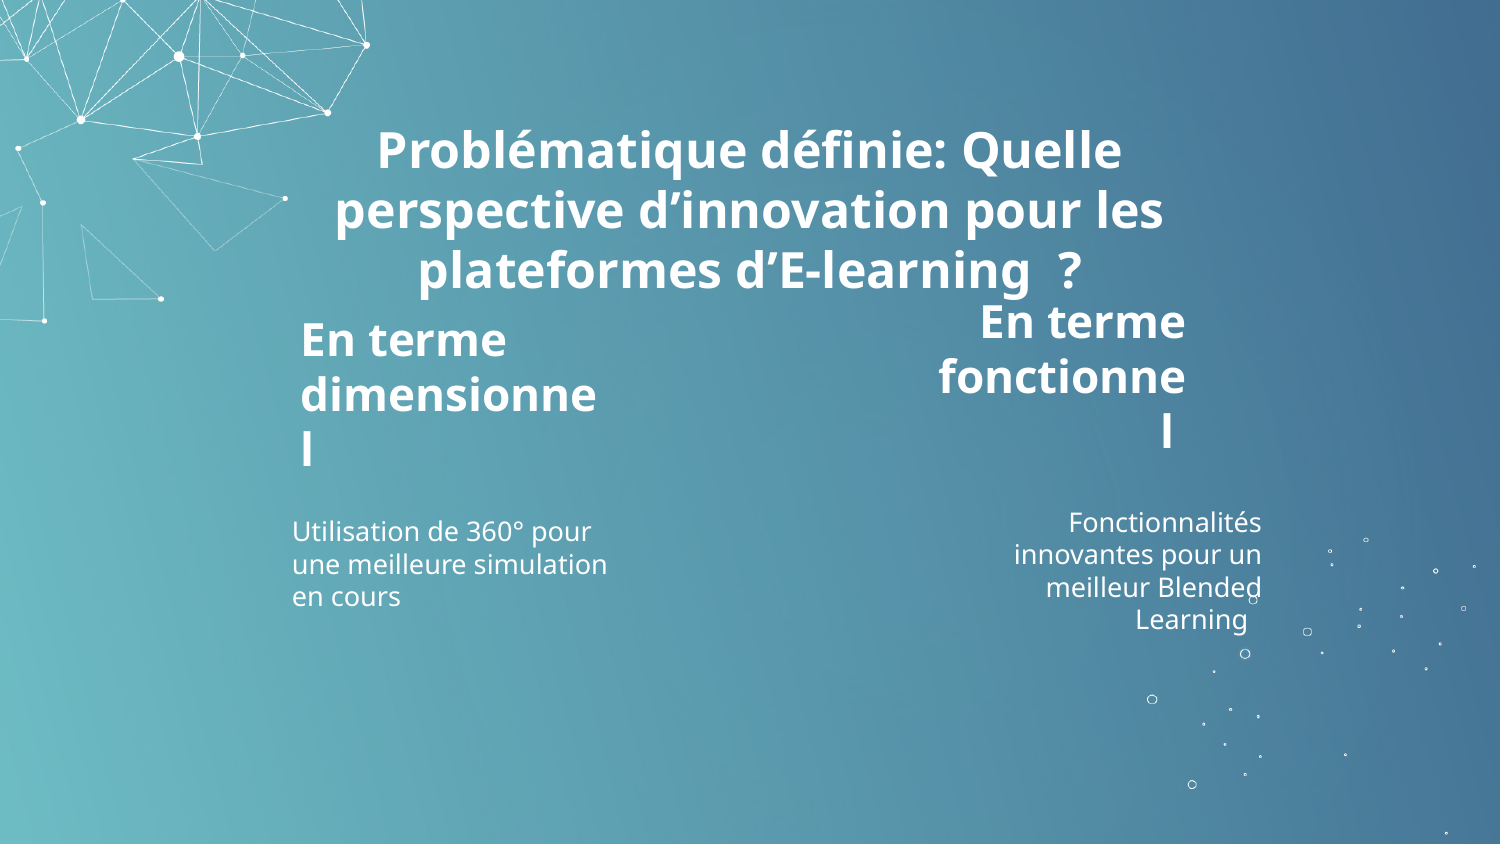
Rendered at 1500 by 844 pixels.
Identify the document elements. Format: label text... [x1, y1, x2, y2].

picture [0, 0, 1500, 844]
subtitle Fonctionnalités innovantes pour un meilleur Blended Learning [923, 490, 1278, 655]
subtitle Utilisation de 360° pour une meilleure simulation en cours [276, 499, 631, 665]
title En terme fonctionnel [909, 402, 1202, 473]
title En terme dimensionnel [285, 353, 622, 491]
title Problématique définie: Quelle perspective d’innovation pour les plateformes d’E-learning ? [220, 103, 1280, 260]
